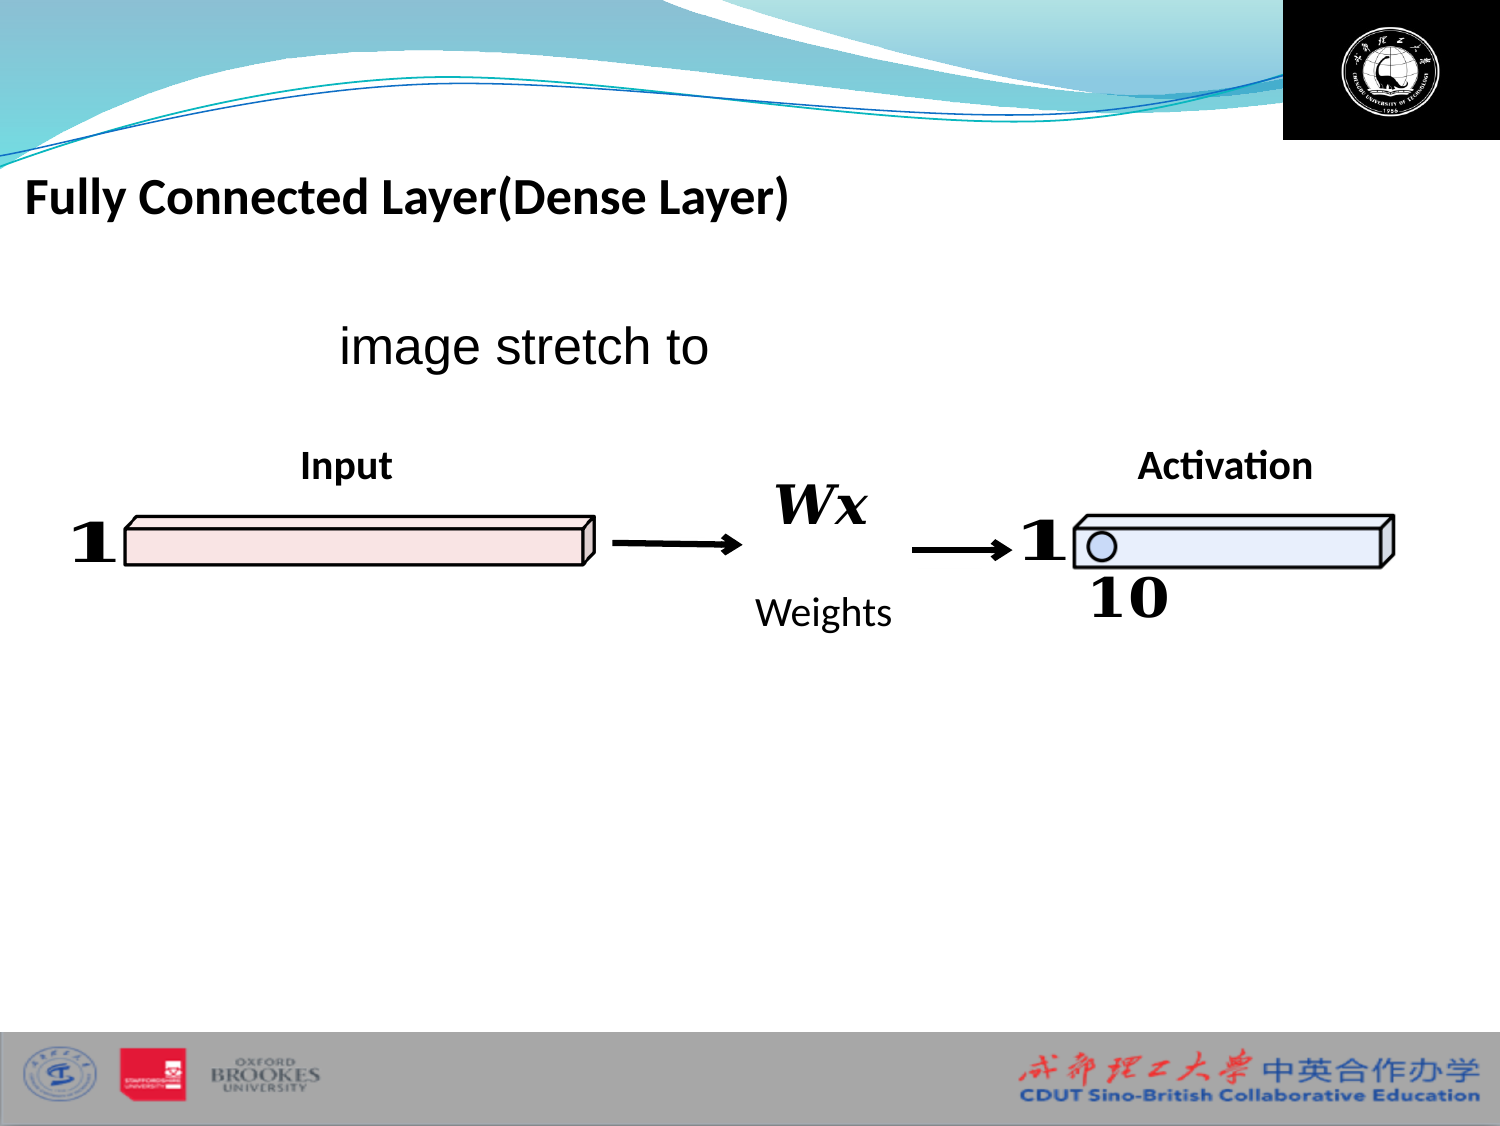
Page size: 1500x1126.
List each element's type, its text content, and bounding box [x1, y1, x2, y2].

picture [106, 499, 613, 576]
text_box Fully Connected Layer(Dense Layer) [24, 162, 813, 226]
picture [1057, 494, 1413, 577]
picture [0, 1031, 1500, 1126]
text_box Activation [1137, 437, 1325, 493]
text_box Input [300, 437, 400, 499]
text_box Weights [755, 585, 902, 648]
picture [1283, 0, 1500, 140]
